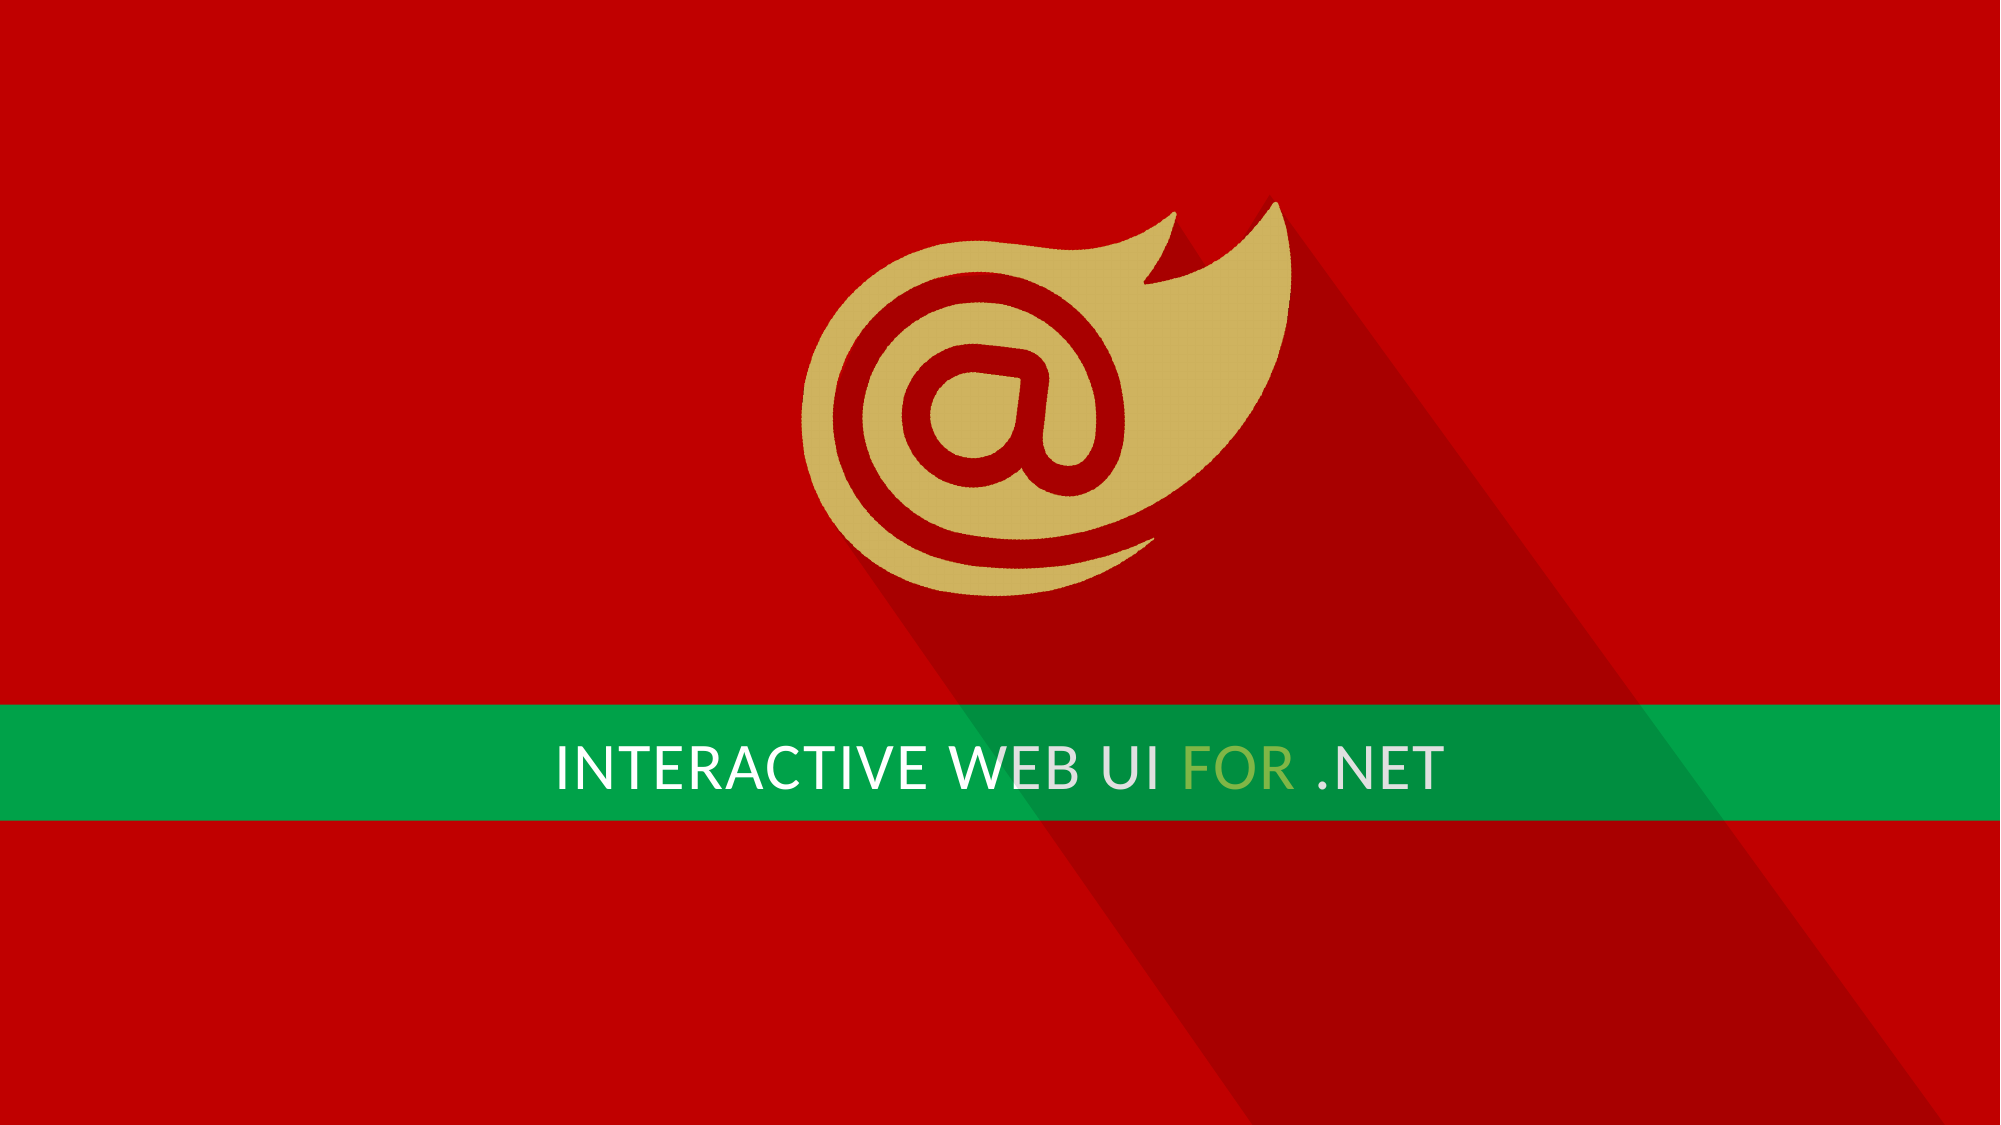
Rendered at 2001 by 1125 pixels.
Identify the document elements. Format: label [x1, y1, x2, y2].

text_box [0, 704, 805, 821]
text_box [1993, 704, 2000, 821]
text_box [805, 152, 1993, 1125]
